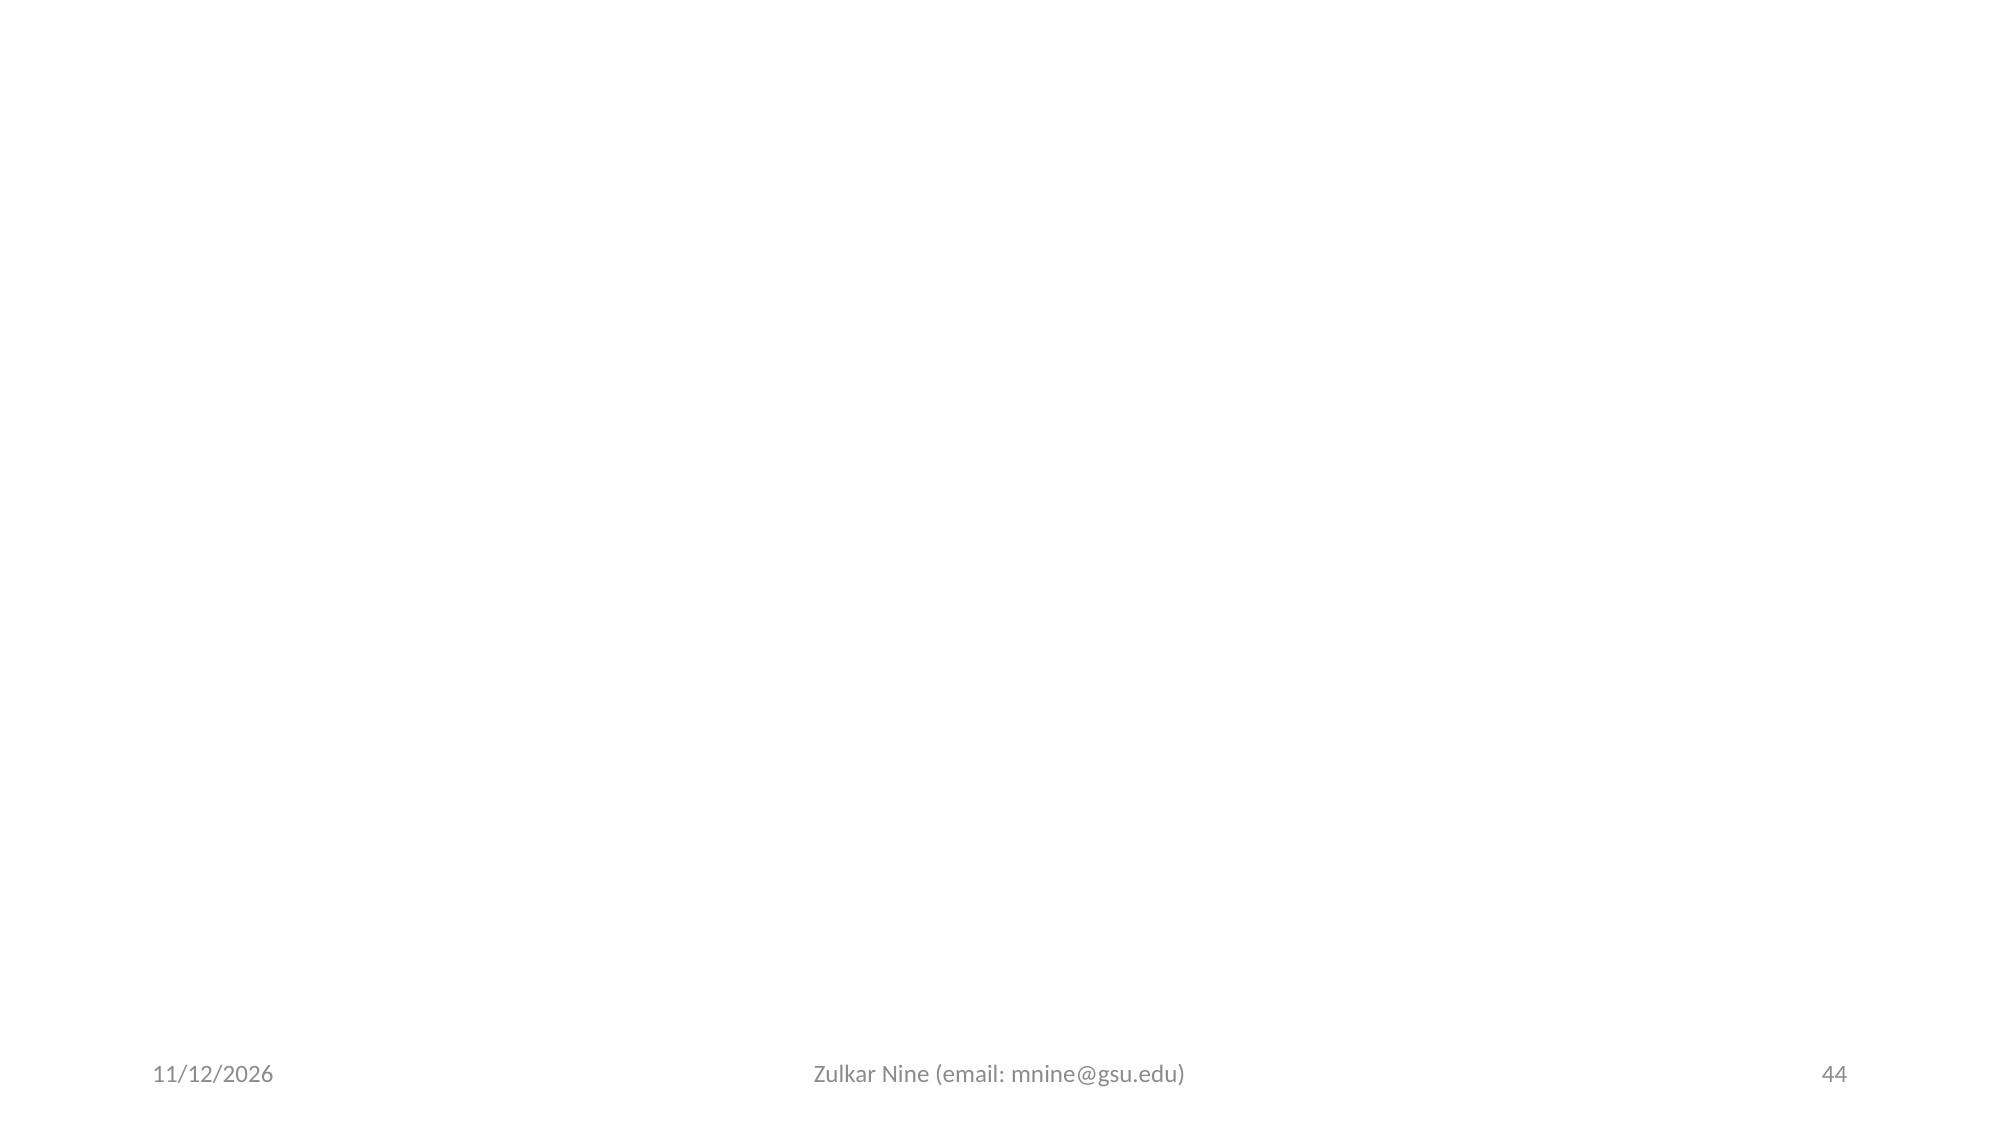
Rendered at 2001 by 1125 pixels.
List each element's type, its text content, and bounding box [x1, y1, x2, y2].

footer Zulkar Nine (email: mnine@gsu.edu) [662, 1042, 1338, 1103]
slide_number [137, 1042, 588, 1103]
slide_number 44 [1412, 1042, 1863, 1103]
